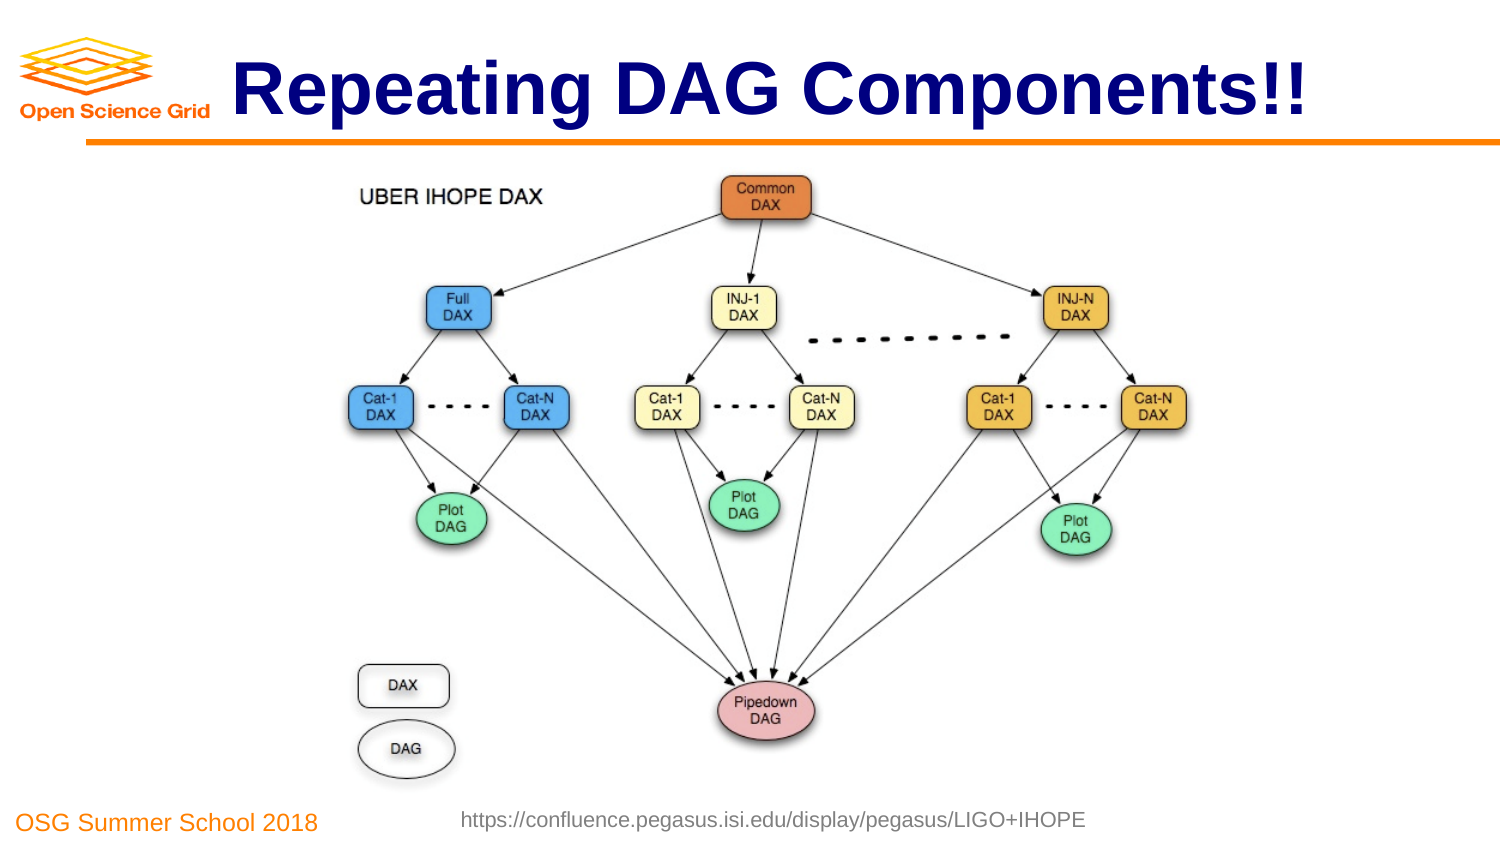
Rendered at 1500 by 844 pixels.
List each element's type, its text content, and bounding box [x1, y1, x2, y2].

title Repeating DAG Components!! [201, 14, 1342, 155]
text_box https://confluence.pegasus.isi.edu/display/pegasus/LIGO+IHOPE [445, 798, 1234, 840]
picture [334, 167, 1200, 796]
picture [0, 20, 201, 134]
